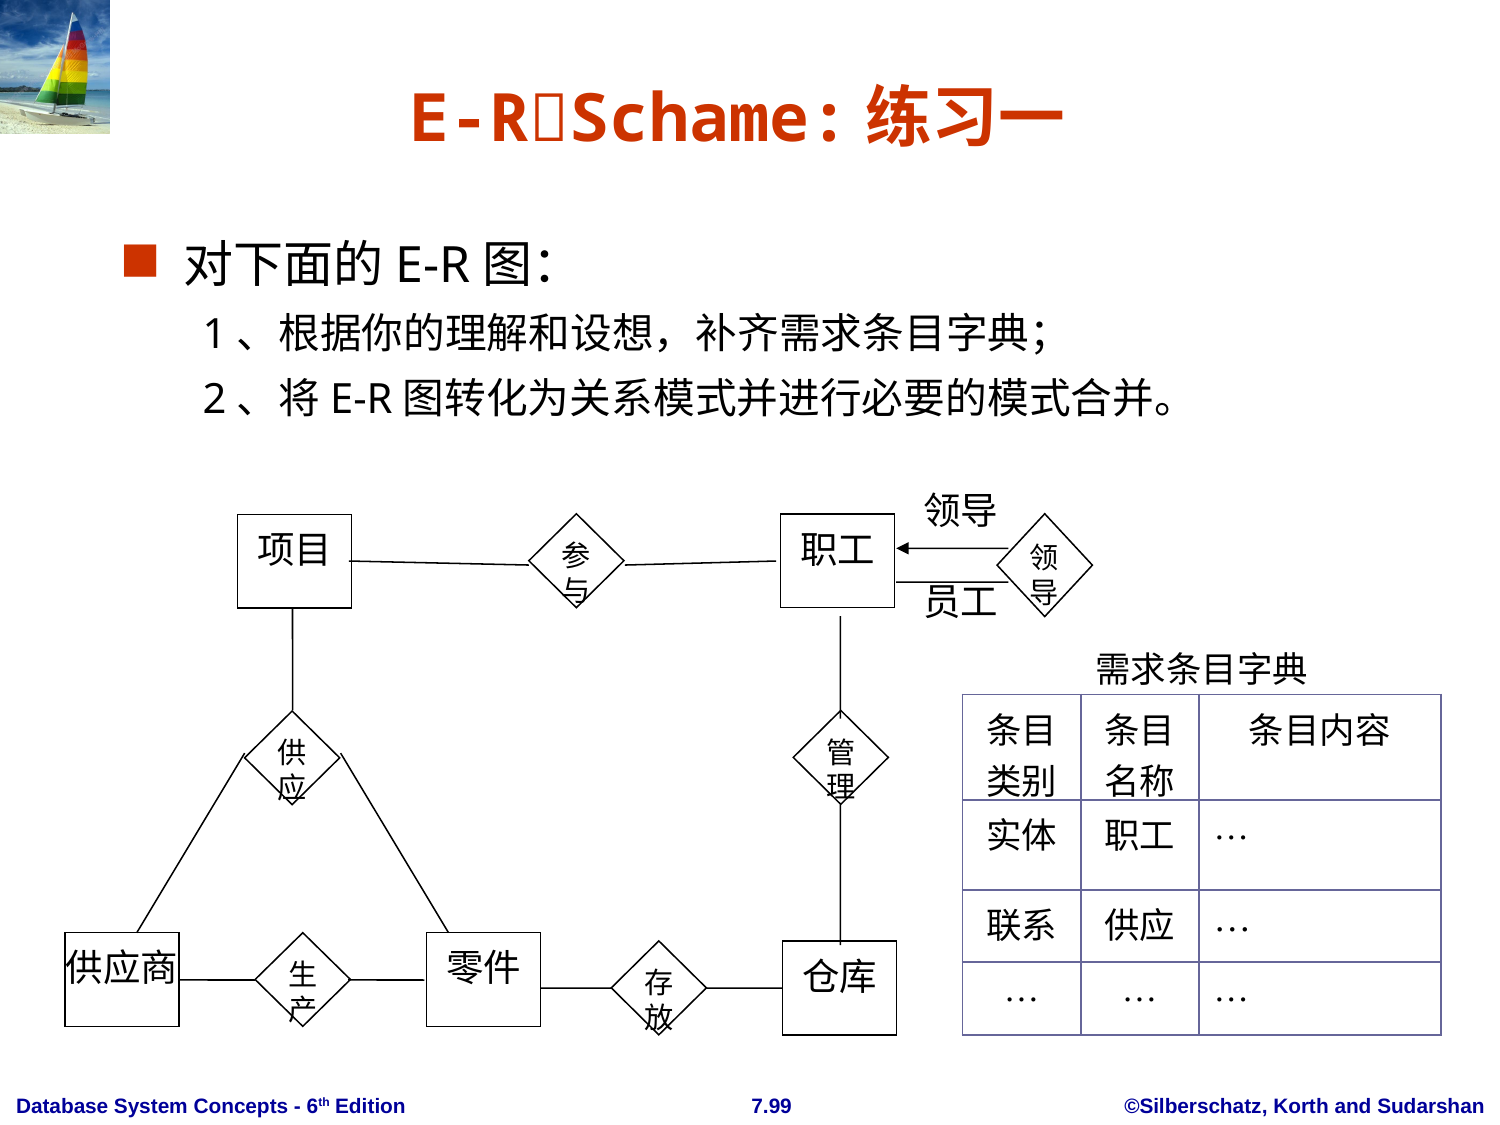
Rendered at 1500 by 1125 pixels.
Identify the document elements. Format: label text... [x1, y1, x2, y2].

table_cell 供应 [1097, 891, 1198, 961]
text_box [64, 479, 1093, 1036]
title E-RSchame:练习一 [99, 62, 1375, 163]
table_cell 职工 [1097, 801, 1198, 889]
picture [0, 0, 110, 134]
table_cell … [1200, 801, 1440, 889]
table_header 需求条目字典 [1097, 633, 1441, 694]
table_cell 条目 名称 [1097, 695, 1198, 799]
list 对下面的E-R图： 1、根据你的理解和设想，补齐需求条目字典； 2、将E-R图转化为关系模式并进行必要的模式合并。 [112, 224, 1388, 633]
table_cell … [1200, 963, 1440, 1034]
table_cell … [1200, 891, 1440, 961]
table_cell … [1097, 963, 1198, 1034]
table_cell 条目内容 [1200, 695, 1440, 799]
